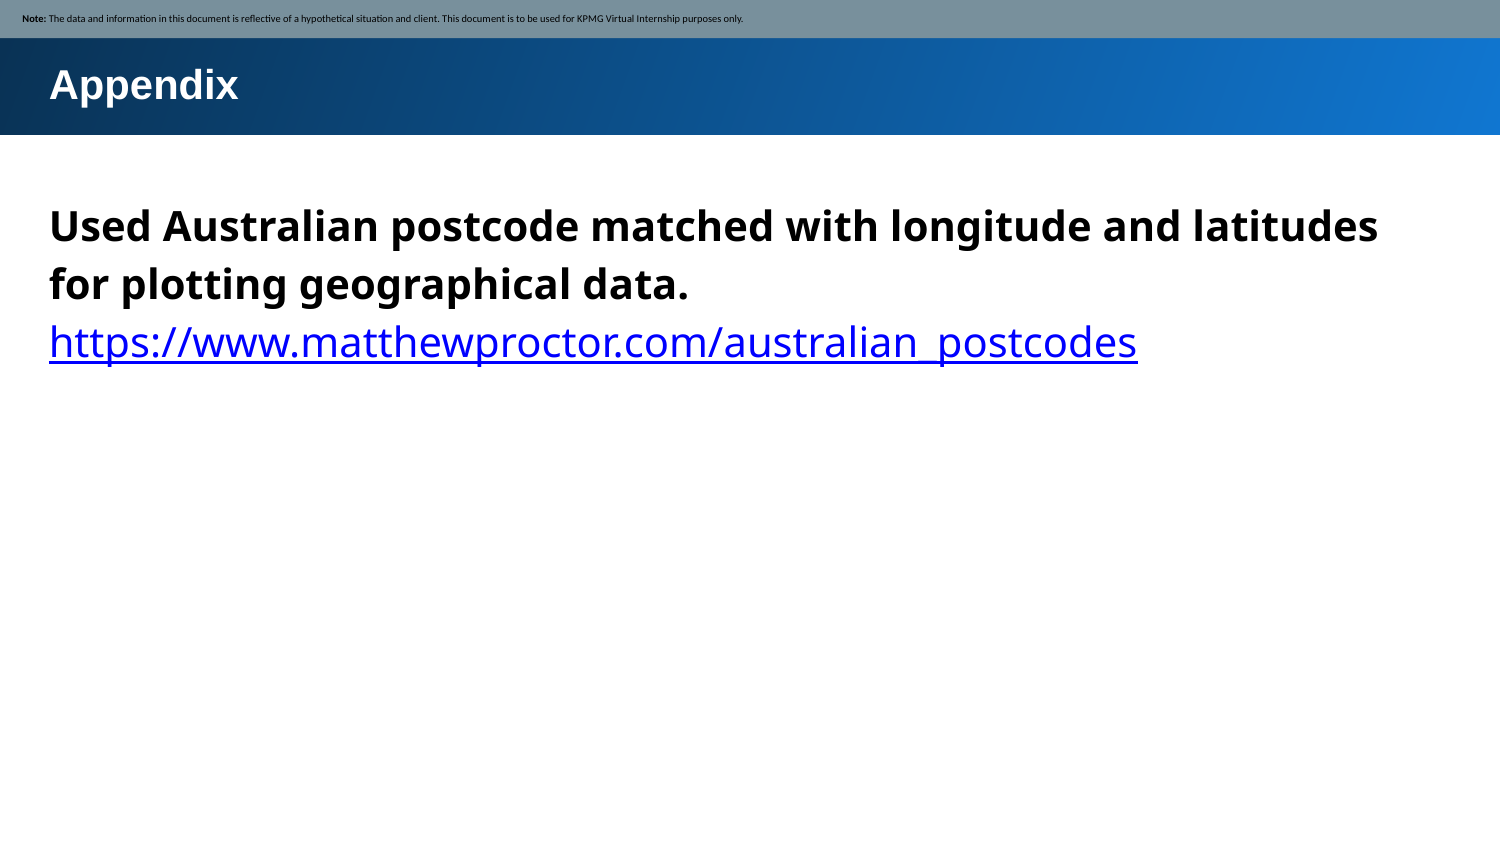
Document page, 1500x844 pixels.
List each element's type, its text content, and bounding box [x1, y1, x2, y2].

text_box Appendix [33, 43, 1439, 124]
text_box Note: The data and information in this document is reflective of a hypothetical situation and client. This document is to be used for KPMG Virtual Internship purposes only. [0, 0, 1500, 39]
text_box [0, 39, 1500, 135]
text_box Used Australian postcode matched with longitude and latitudes for plotting geographical data. https://www.matthewproctor.com/australian_postcodes [33, 177, 1439, 389]
